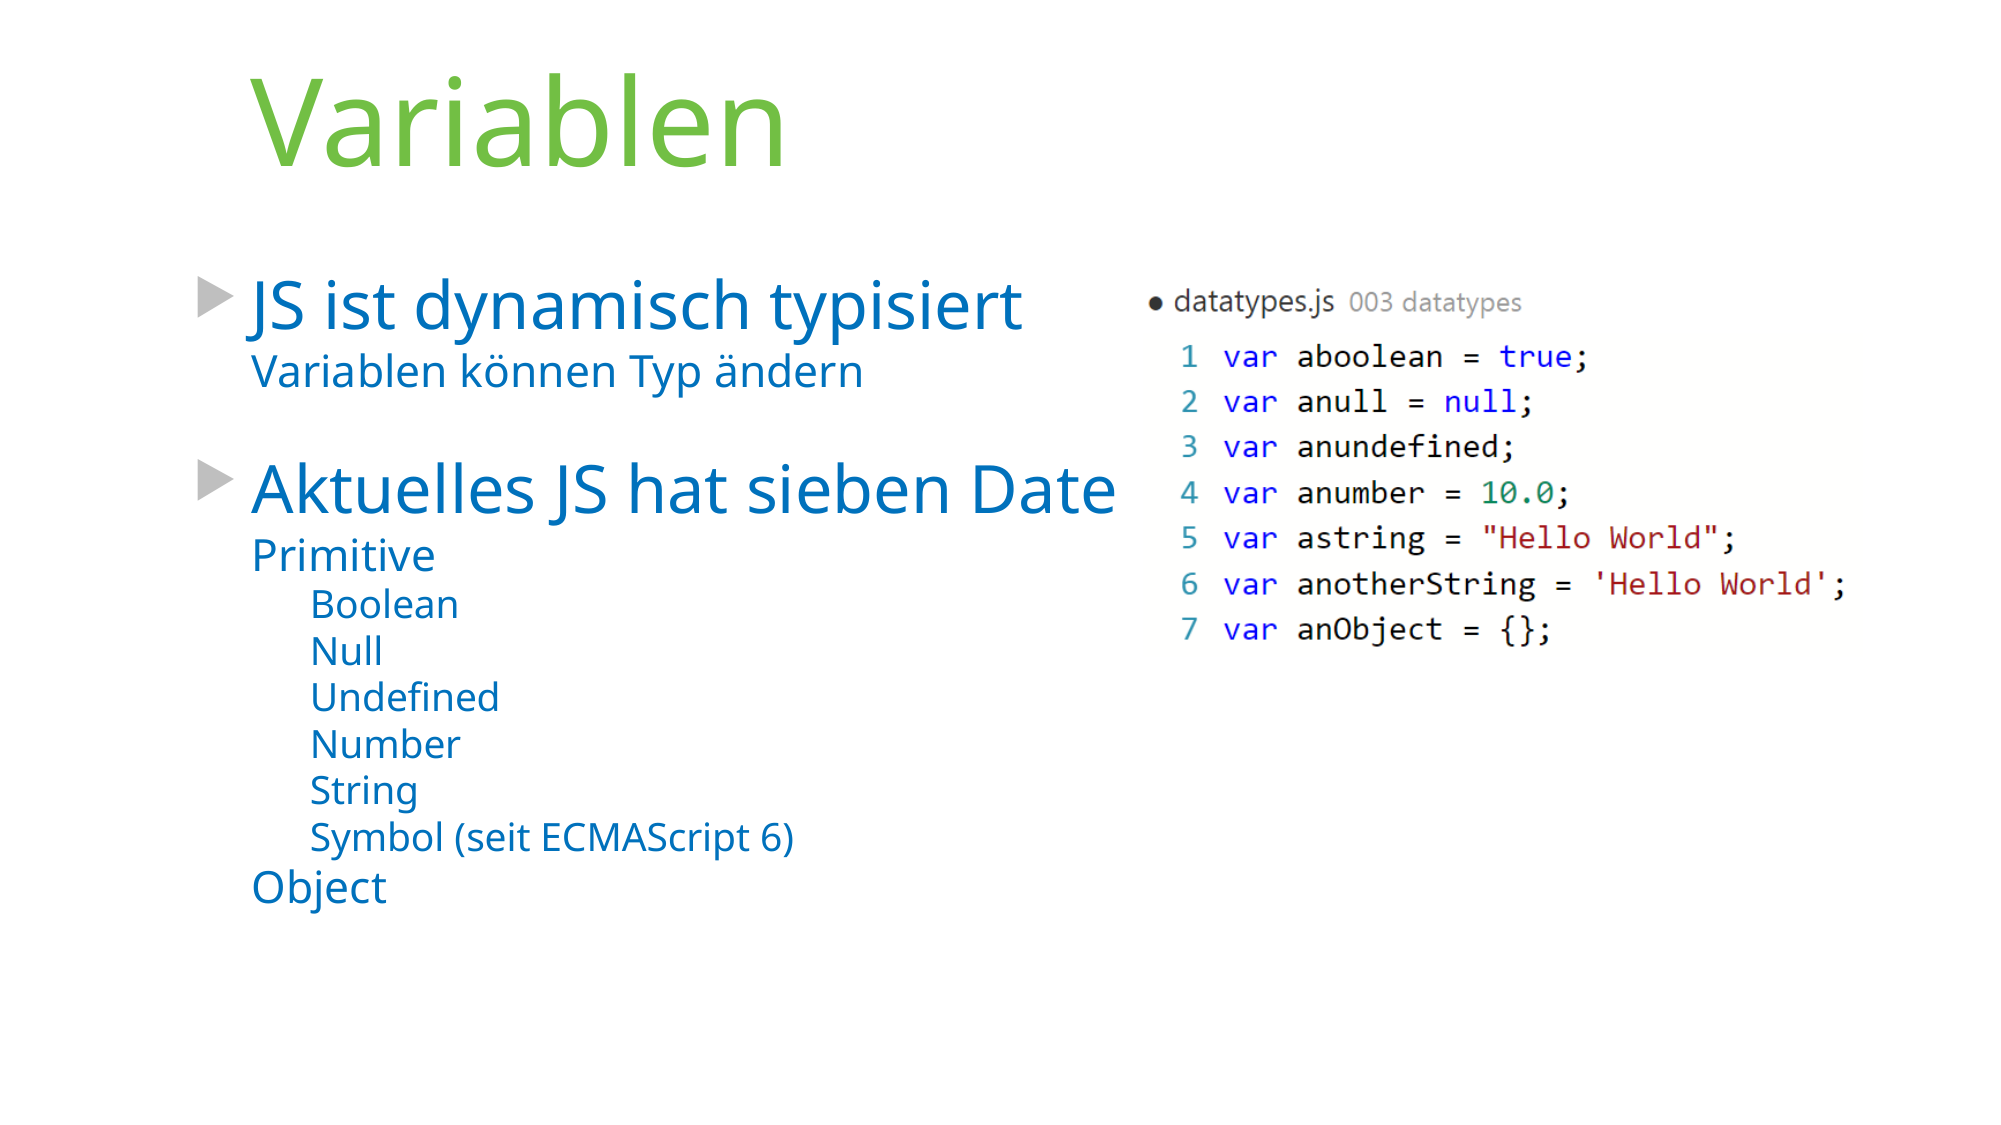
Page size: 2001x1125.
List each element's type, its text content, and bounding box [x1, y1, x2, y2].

list JS ist dynamisch typisiert Variablen können Typ ändern Aktuelles JS hat sieben Datentypen Primitive Boolean Null Undefined Number String Symbol (seit ECMAScript 6) Object [191, 263, 1945, 1125]
picture [1121, 270, 1863, 657]
title Variablen [250, 42, 1945, 192]
